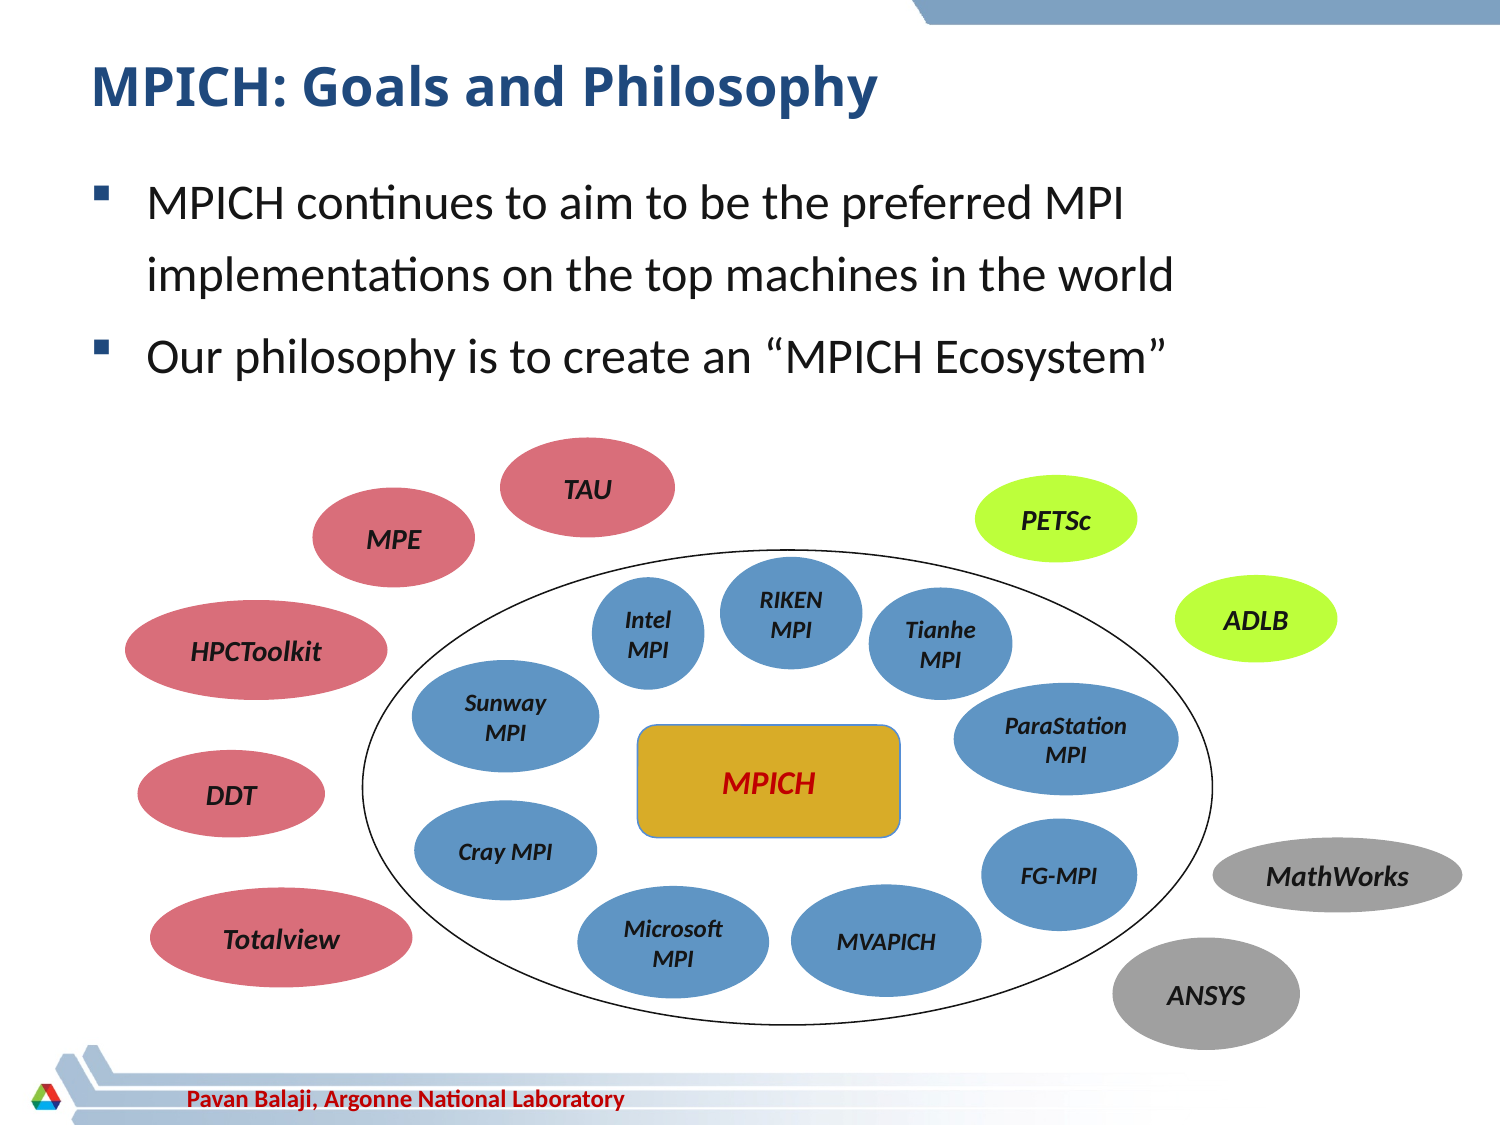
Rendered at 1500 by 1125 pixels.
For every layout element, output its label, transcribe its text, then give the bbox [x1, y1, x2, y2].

title MPICH: Goals and Philosophy [74, 44, 1426, 149]
picture [0, 1037, 1500, 1125]
picture [0, 0, 1500, 26]
text_box [362, 549, 1213, 1025]
list MPICH continues to aim to be the preferred MPI implementations on the top machines in the world Our philosophy is to create an “MPICH Ecosystem” [74, 149, 1426, 401]
text_box FG-MPI [981, 818, 1138, 932]
text_box DDT [137, 749, 325, 838]
text_box ADLB [1174, 574, 1338, 663]
text_box ParaStation MPI [953, 682, 1179, 796]
text_box MPE [312, 487, 475, 588]
text_box Totalview [150, 887, 413, 988]
text_box ANSYS [1112, 937, 1300, 1051]
text_box HPCToolkit [125, 600, 388, 700]
text_box MathWorks [1212, 837, 1463, 913]
text_box TAU [500, 437, 676, 538]
text_box RIKEN MPI [720, 556, 863, 670]
text_box PETSc [974, 474, 1138, 563]
